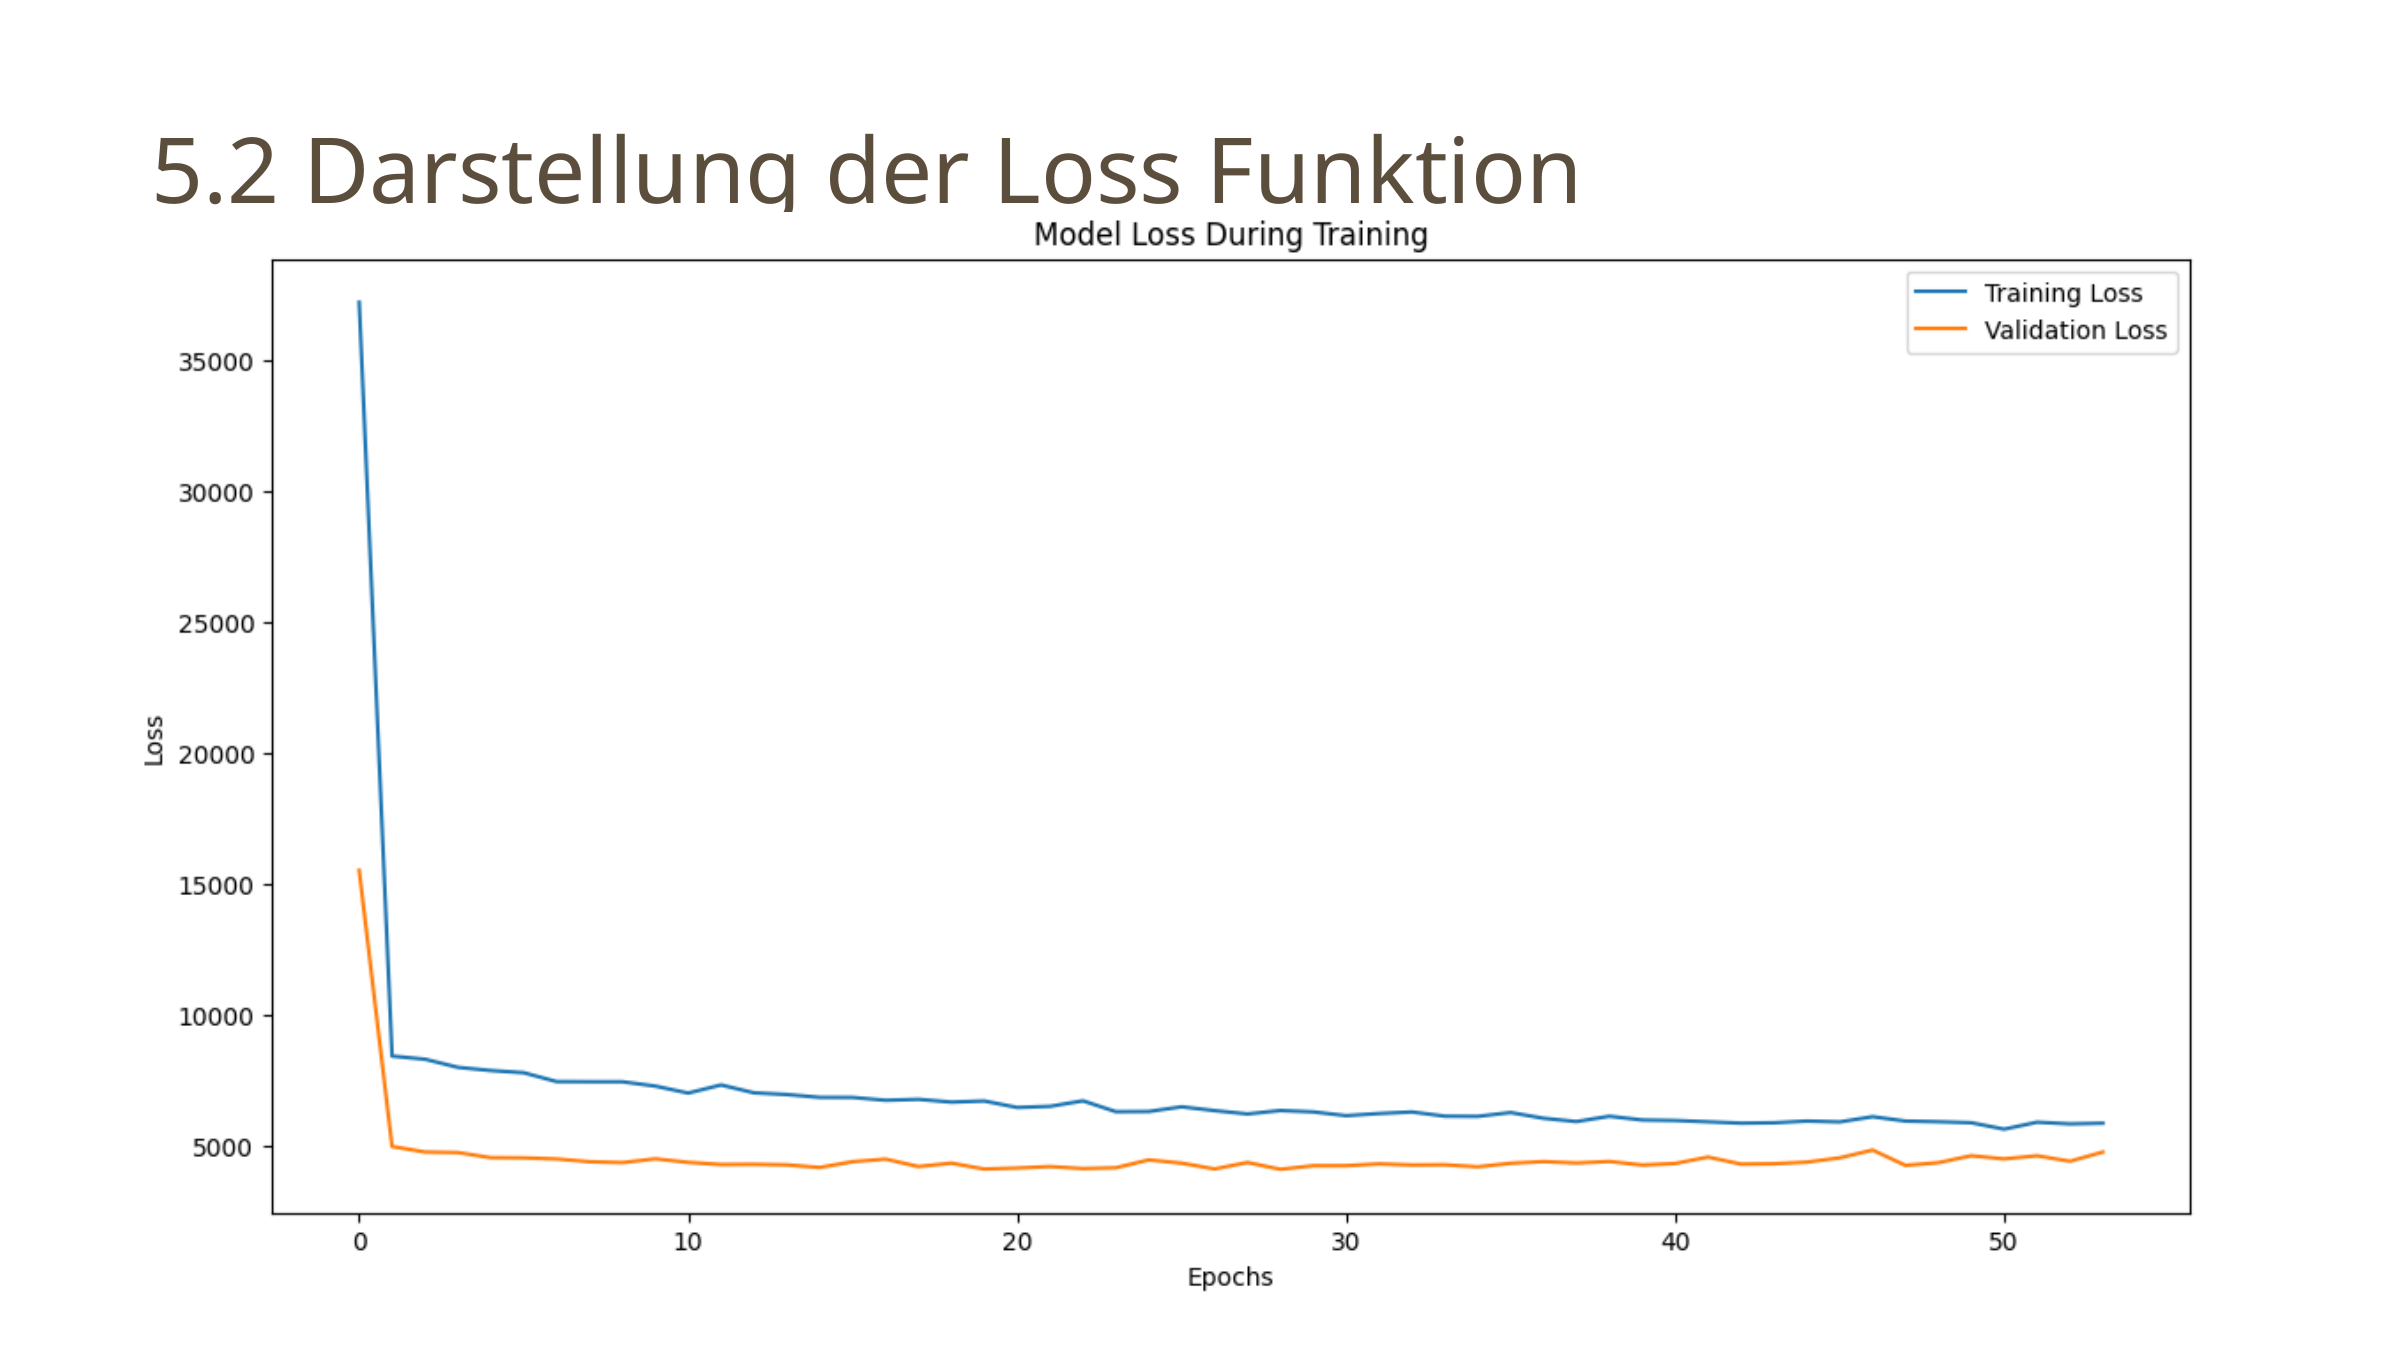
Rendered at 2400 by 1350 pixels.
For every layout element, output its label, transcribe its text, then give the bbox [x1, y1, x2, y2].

text_box 5.2 Darstellung der Loss Funktion [136, 78, 2007, 192]
picture [136, 212, 2199, 1302]
